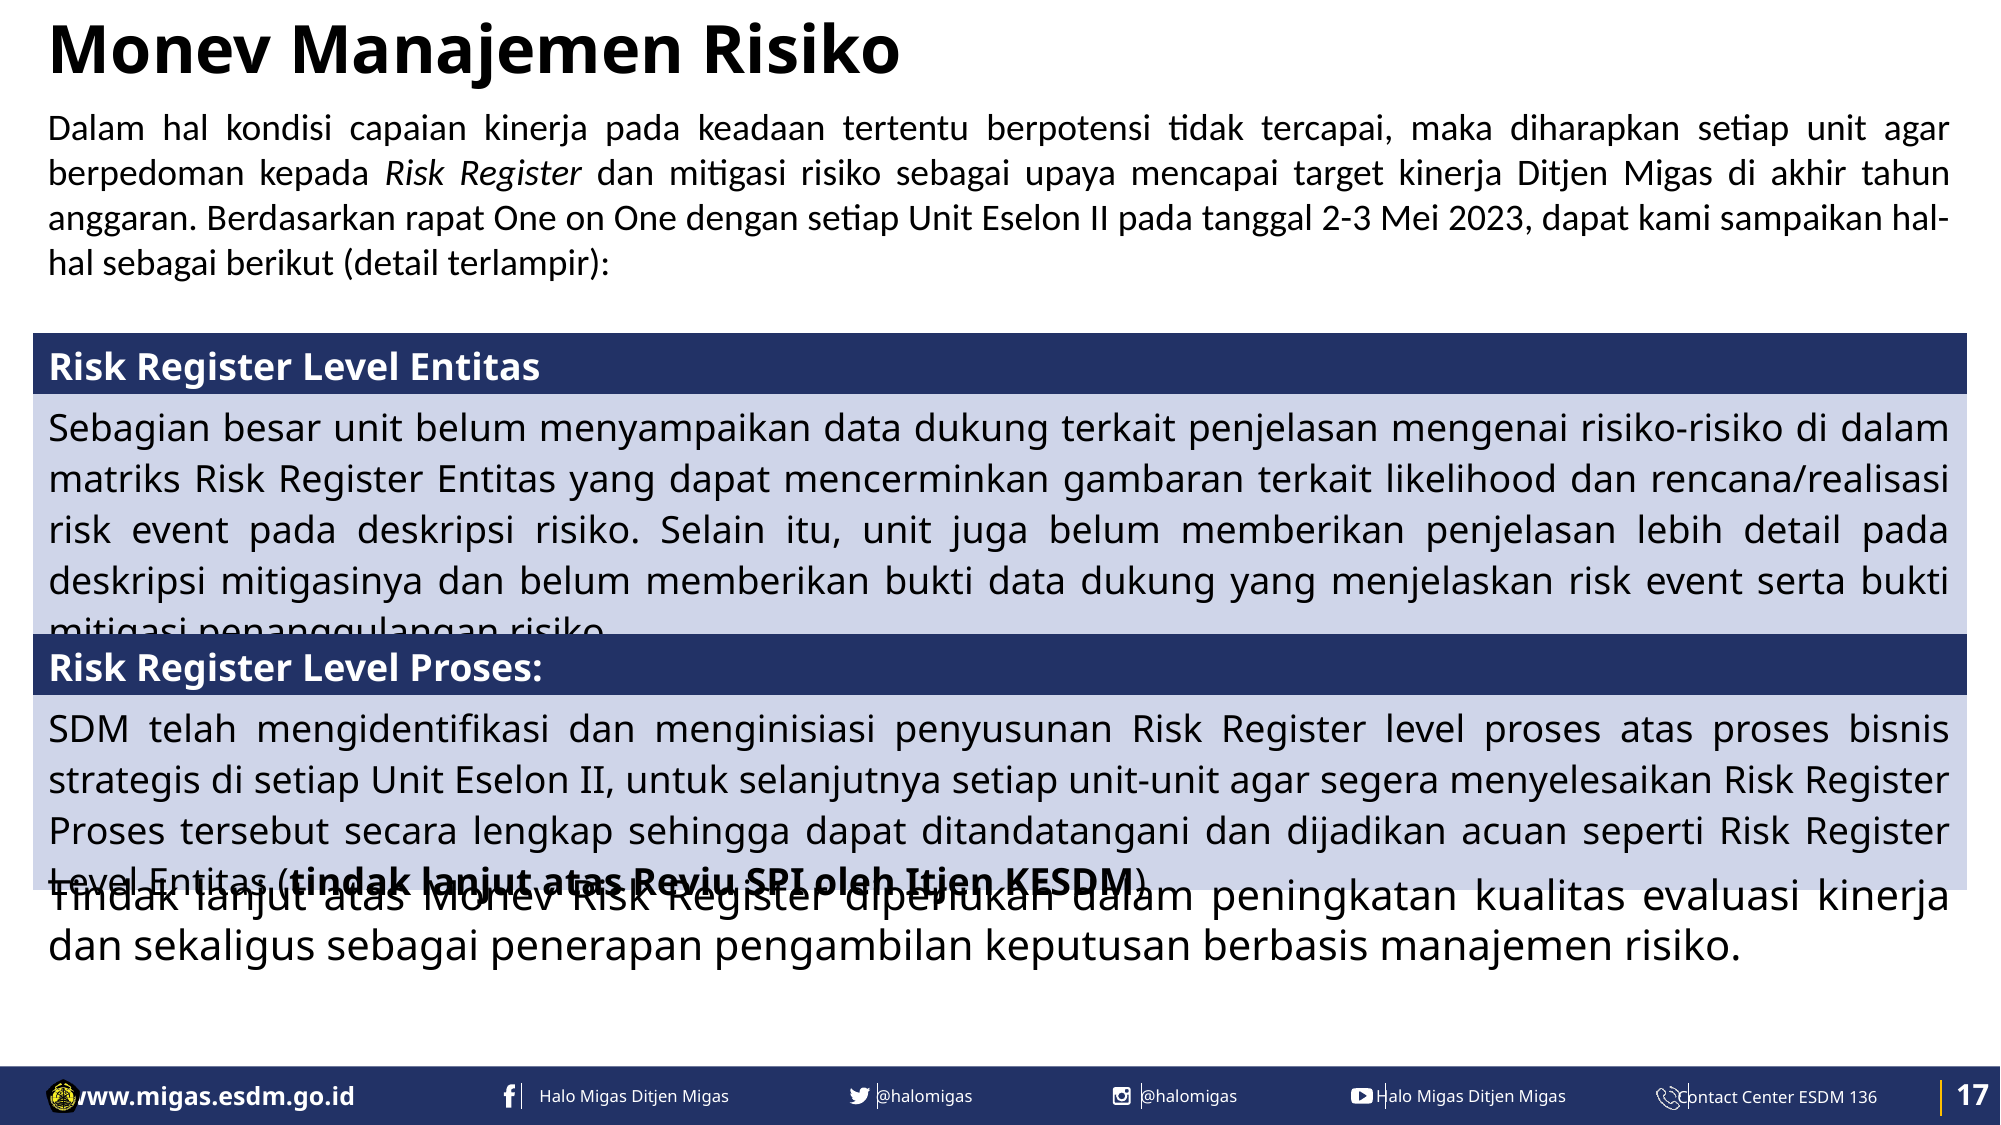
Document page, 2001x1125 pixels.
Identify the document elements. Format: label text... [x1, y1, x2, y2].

slide_number 17 [1929, 1070, 2000, 1122]
text_box Dalam hal kondisi capaian kinerja pada keadaan tertentu berpotensi tidak tercapai, maka diharapkan setiap unit agar berpedoman kepada Risk Register dan mitigasi risiko sebagai upaya mencapai target kinerja Ditjen Migas di akhir tahun anggaran. Berdasarkan rapat One on One dengan setiap Unit Eselon II pada tanggal 2-3 Mei 2023, dapat kami sampaikan hal-hal sebagai berikut (detail terlampir): [33, 95, 1967, 291]
table_cell SDM telah mengidentifikasi dan menginisiasi penyusunan Risk Register level proses atas proses bisnis strategis di setiap Unit Eselon II, untuk selanjutnya setiap unit-unit agar segera menyelesaikan Risk Register Proses tersebut secara lengkap sehingga dapat ditandatangani dan dijadikan acuan seperti Risk Register Level Entitas (tindak lanjut atas Reviu SPI oleh Itjen KESDM) [33, 695, 1967, 861]
text_box Monev Manajemen Risiko [33, 0, 1423, 95]
table_cell Risk Register Level Proses: [33, 634, 1967, 695]
table_header Risk Register Level Entitas [33, 333, 1967, 394]
table_cell Sebagian besar unit belum menyampaikan data dukung terkait penjelasan mengenai risiko-risiko di dalam matriks Risk Register Entitas yang dapat mencerminkan gambaran terkait likelihood dan rencana/realisasi risk event pada deskripsi risiko. Selain itu, unit juga belum memberikan penjelasan lebih detail pada deskripsi mitigasinya dan belum memberikan bukti data dukung yang menjelaskan risk event serta bukti mitigasi penanggulangan risiko. [33, 394, 1967, 634]
picture [46, 1079, 80, 1113]
text_box Tindak lanjut atas Monev Risk Register diperlukan dalam peningkatan kualitas evaluasi kinerja dan sekaligus sebagai penerapan pengambilan keputusan berbasis manajemen risiko. [33, 861, 1967, 977]
